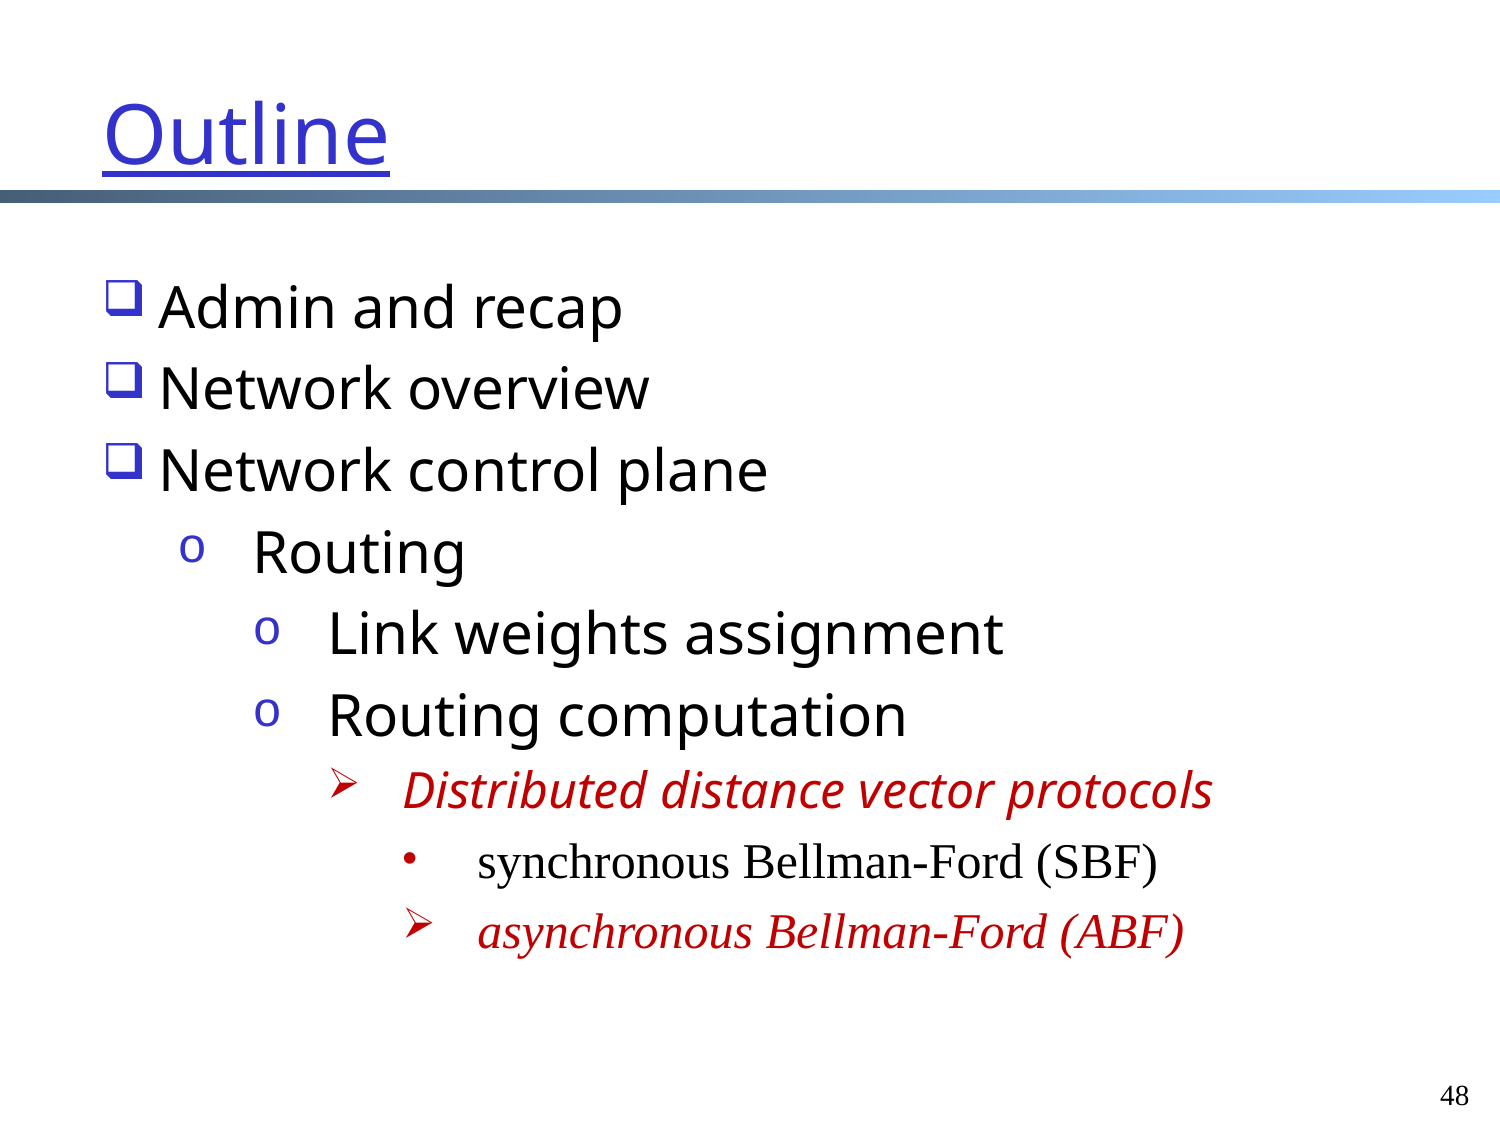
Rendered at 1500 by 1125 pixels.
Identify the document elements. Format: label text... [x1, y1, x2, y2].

text_box Admin and recap Network overview Network control plane Routing Link weights assignment Routing computation Distributed distance vector protocols synchronous Bellman-Ford (SBF) asynchronous Bellman-Ford (ABF) [87, 262, 1413, 1047]
text_box 1 [1424, 190, 1428, 203]
text_box Outline [87, 37, 1404, 225]
slide_number 48 [1424, 1068, 1500, 1125]
